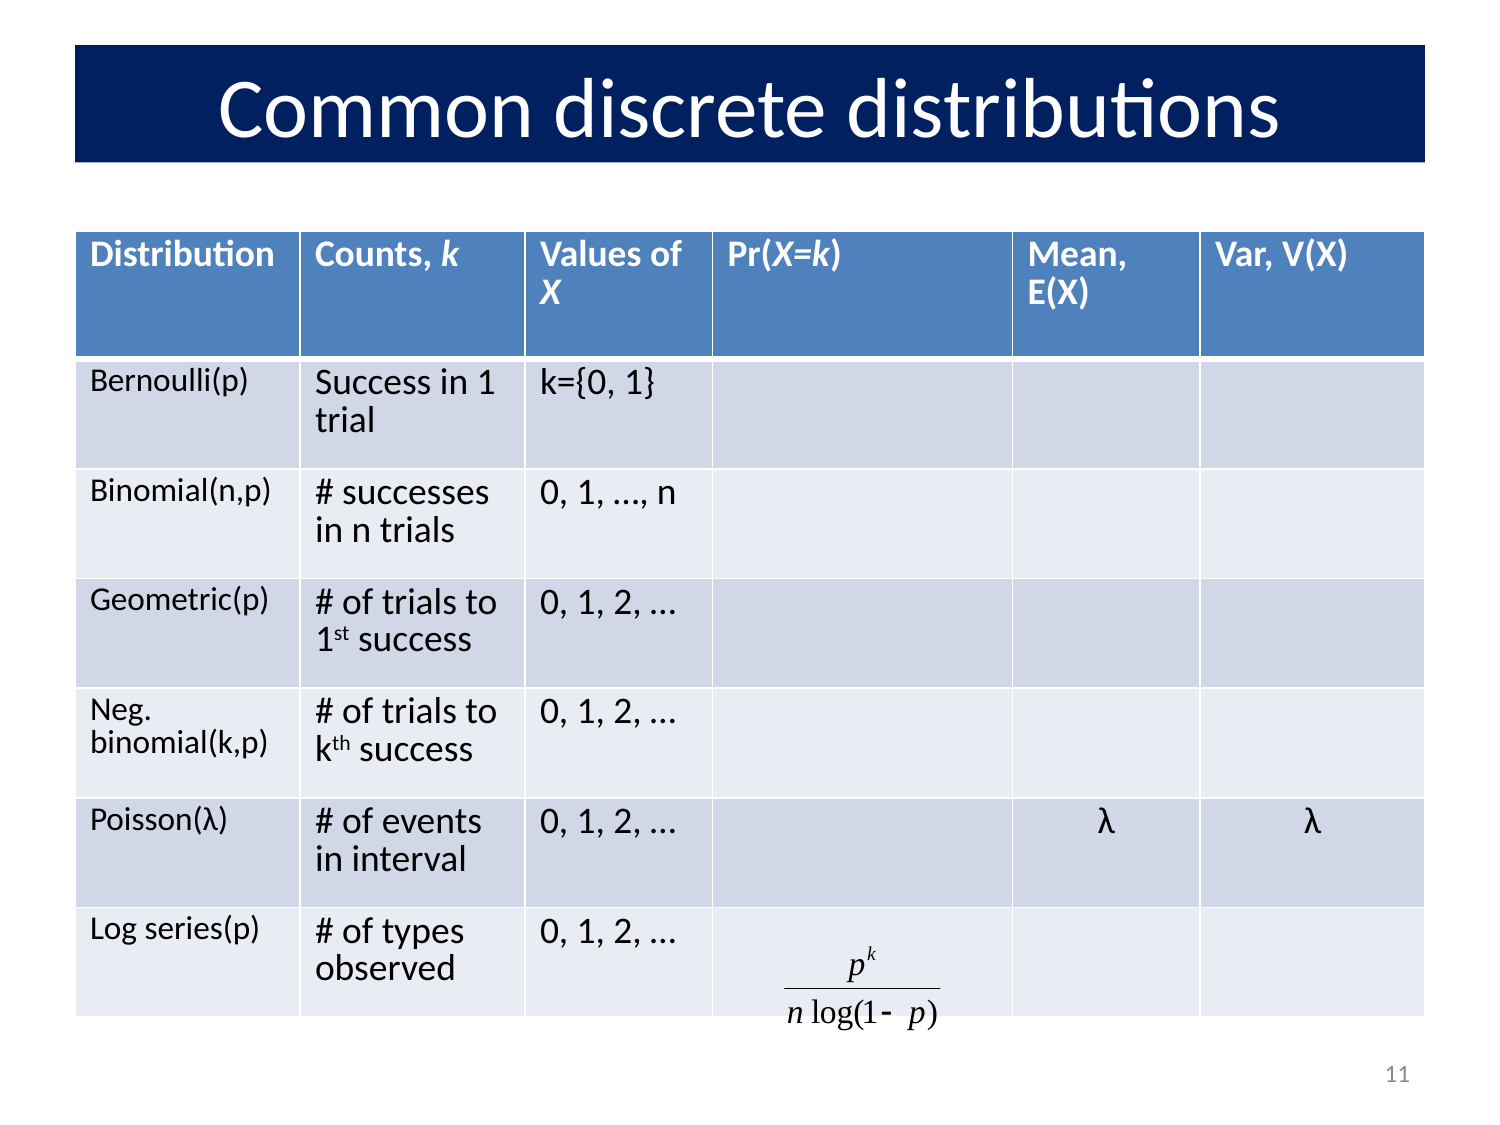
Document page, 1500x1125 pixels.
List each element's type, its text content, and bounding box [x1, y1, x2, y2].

slide_number 11 [1074, 1042, 1425, 1103]
picture [778, 937, 947, 1040]
title Common discrete distributions [75, 45, 1425, 163]
